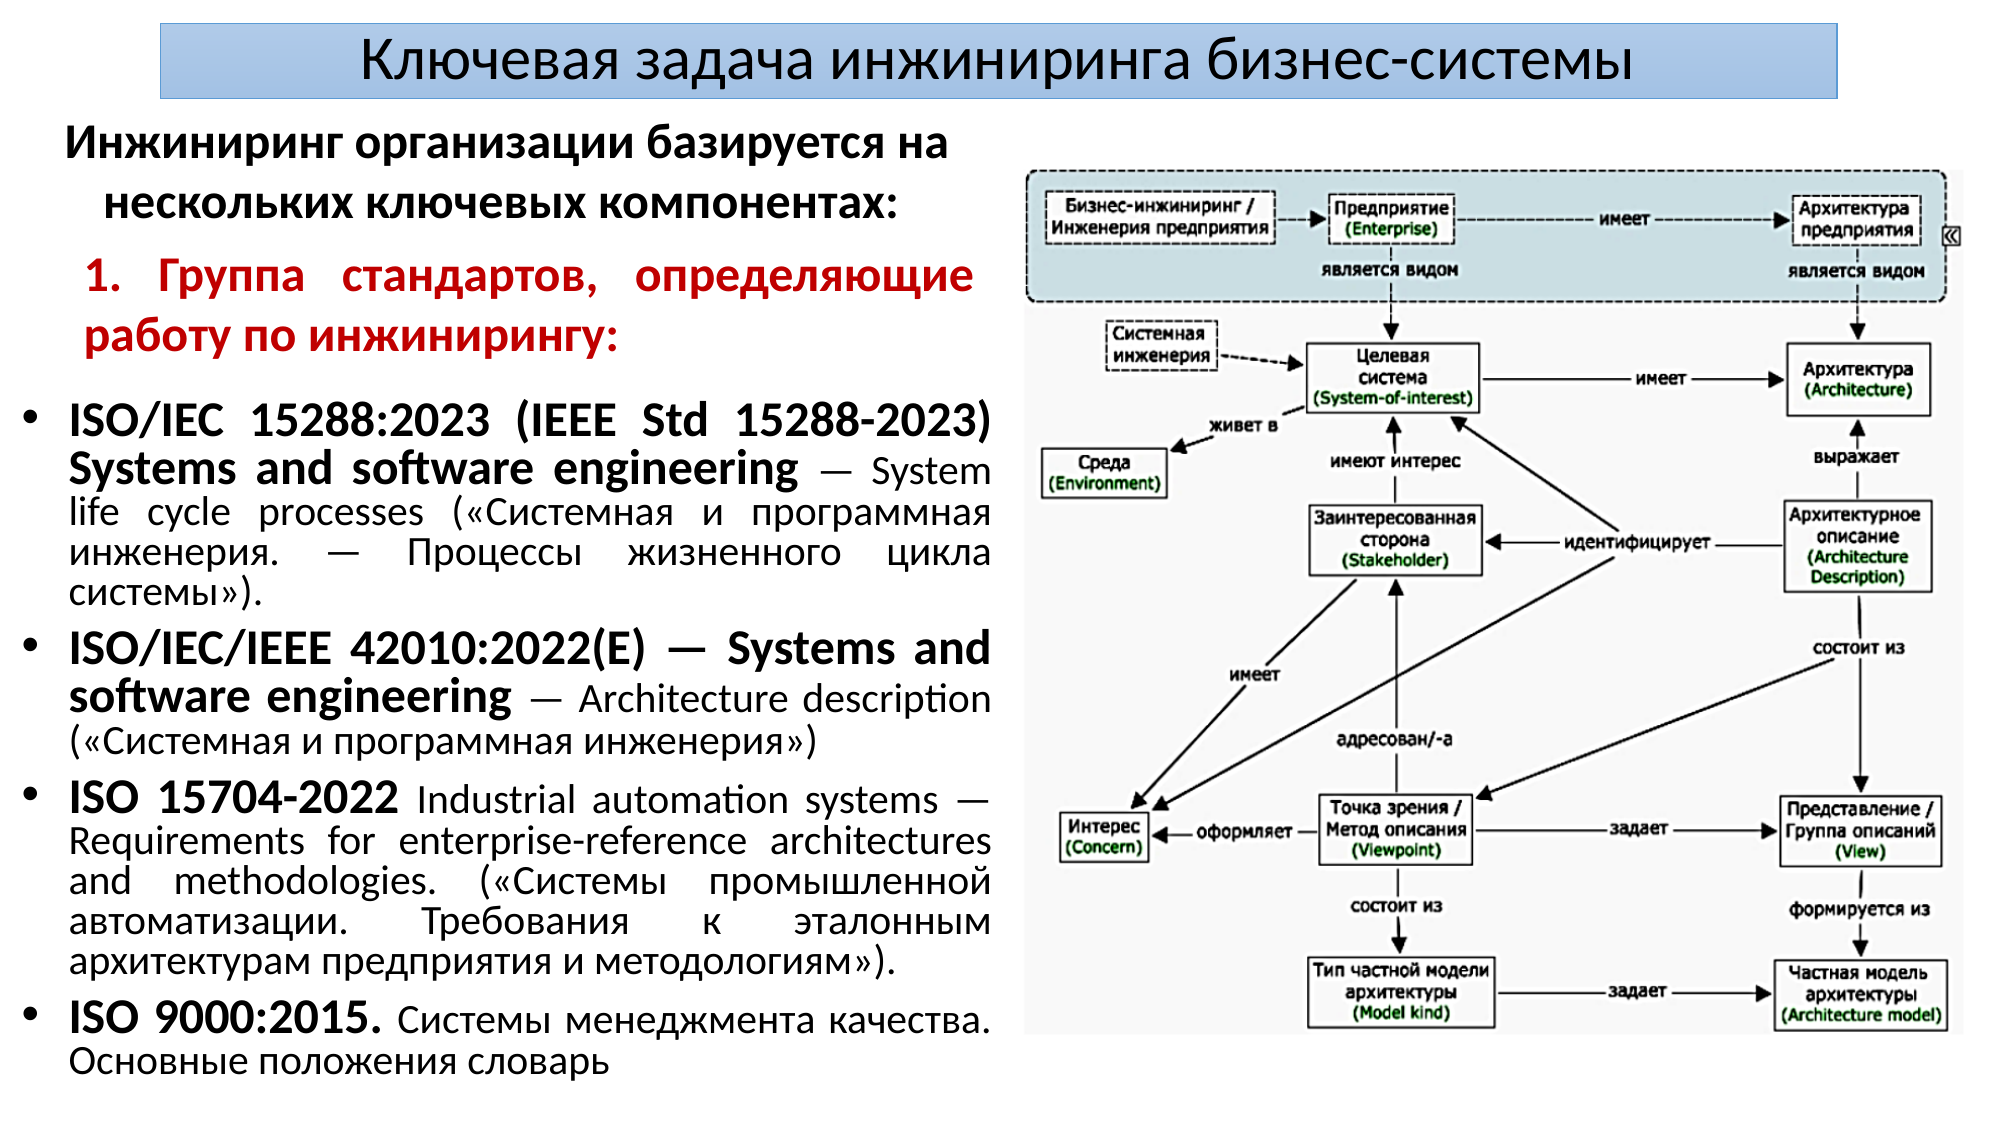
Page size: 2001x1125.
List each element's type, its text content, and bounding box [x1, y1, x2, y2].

text_box Инжиниринг организации базируется на нескольких ключевых компонентах: [45, 101, 968, 236]
picture [1010, 153, 1979, 1059]
text_box Ключевая задача инжиниринга бизнес-системы [160, 23, 1838, 99]
text_box 1. Группа стандартов, определяющие работу по инжинирингу: [68, 233, 990, 369]
text_box ISO/IEC 15288:2023 (IEEE Std 15288-2023) Systems and software engineering — System life cycle processes («Системная и программная инженерия. — Процессы жизненного цикла системы»). ISO/IEC/IEEE 42010:2022(E) — Systems and software engineering — Architecture description («Системная и программная инженерия») ISO 15704-2022 Industrial automation systems — Requirements for enterprise-reference architectures and methodologies. («Системы промышленной автоматизации. Требования к эталонным архитектурам предприятия и методологиям»). ISO 9000:2015. Системы менеджмента качества. Основные положения словарь [6, 390, 1007, 1091]
